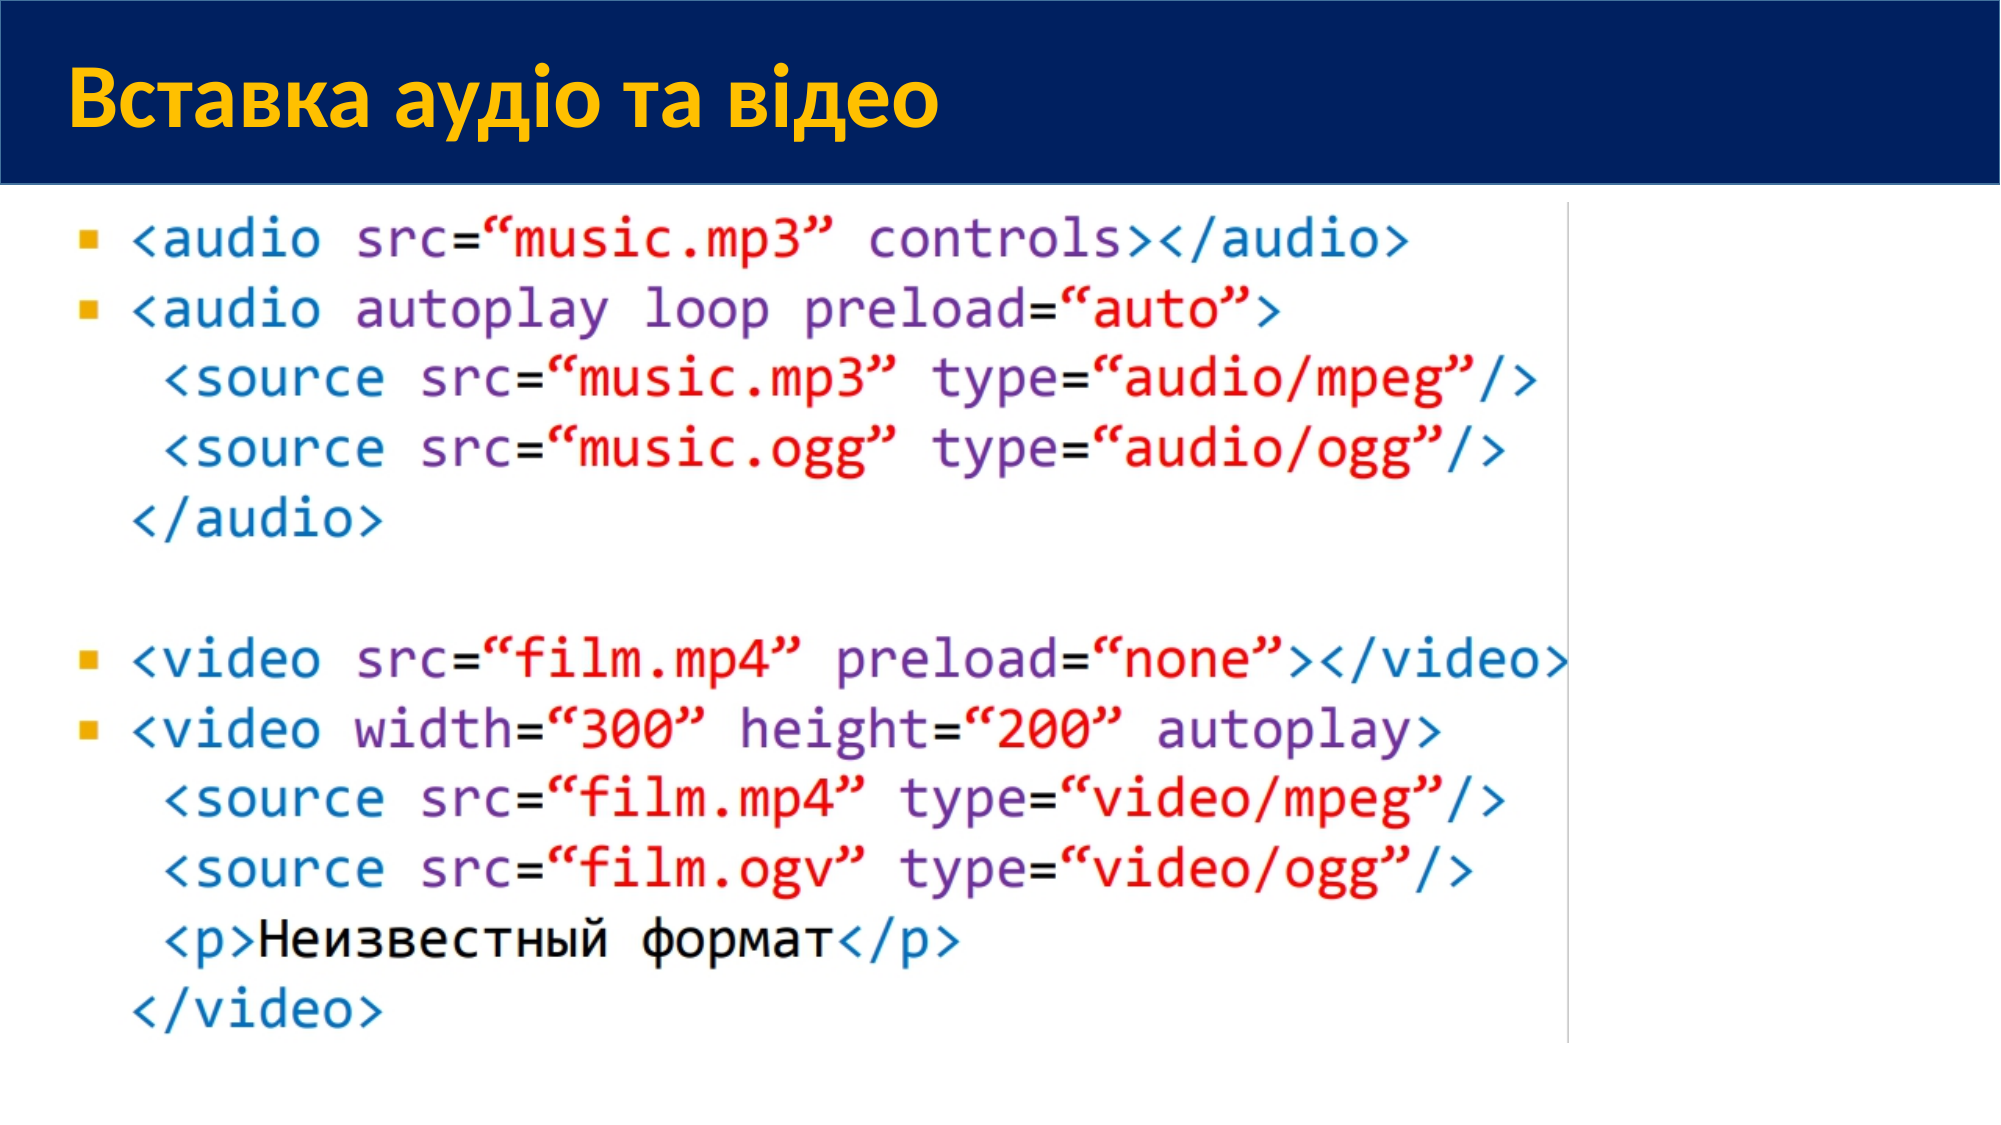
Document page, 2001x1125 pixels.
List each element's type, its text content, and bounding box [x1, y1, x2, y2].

text_box Вставка аудіо та відео [52, 28, 1972, 154]
picture [69, 202, 1569, 1044]
text_box [0, 0, 2000, 185]
